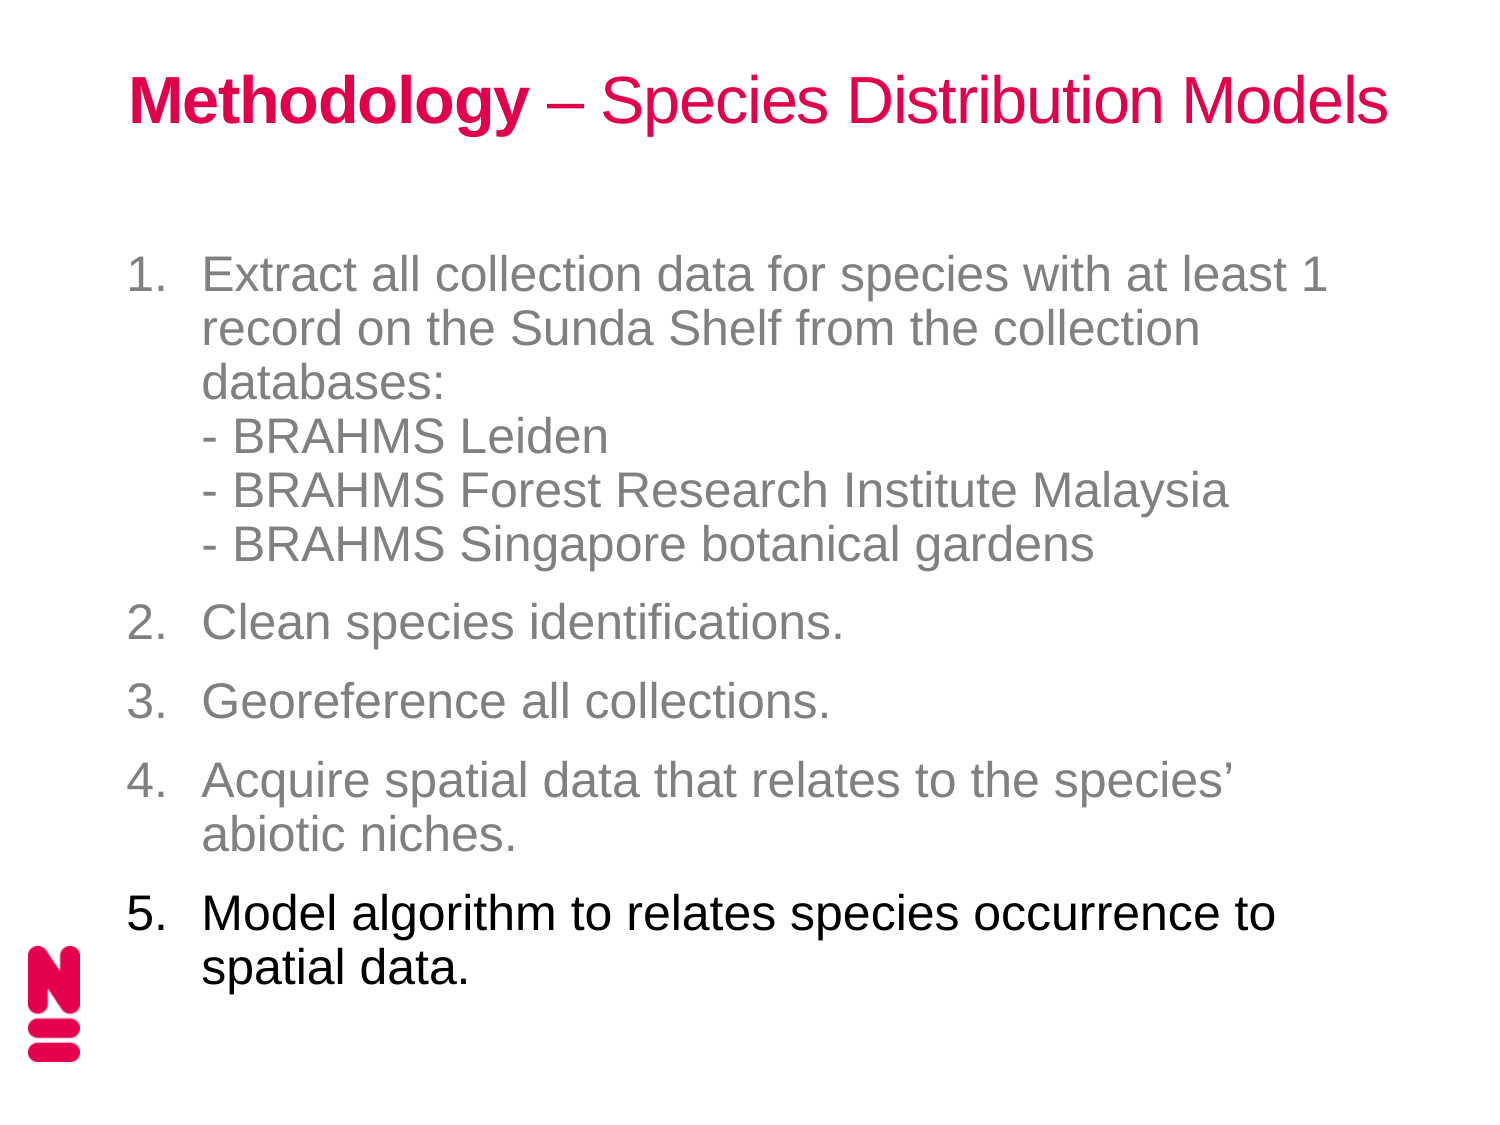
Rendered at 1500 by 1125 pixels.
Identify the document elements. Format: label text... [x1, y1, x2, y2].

list Extract all collection data for species with at least 1 record on the Sunda Shelf from the collection databases: - BRAHMS Leiden - BRAHMS Forest Research Institute Malaysia - BRAHMS Singapore botanical gardens Clean species identifications. Georeference all collections. Acquire spatial data that relates to the species’ abiotic niches. Model algorithm to relates species occurrence to spatial data. [126, 248, 1341, 1028]
picture [28, 946, 80, 1062]
title Methodology – Species Distribution Models [128, 66, 1500, 224]
